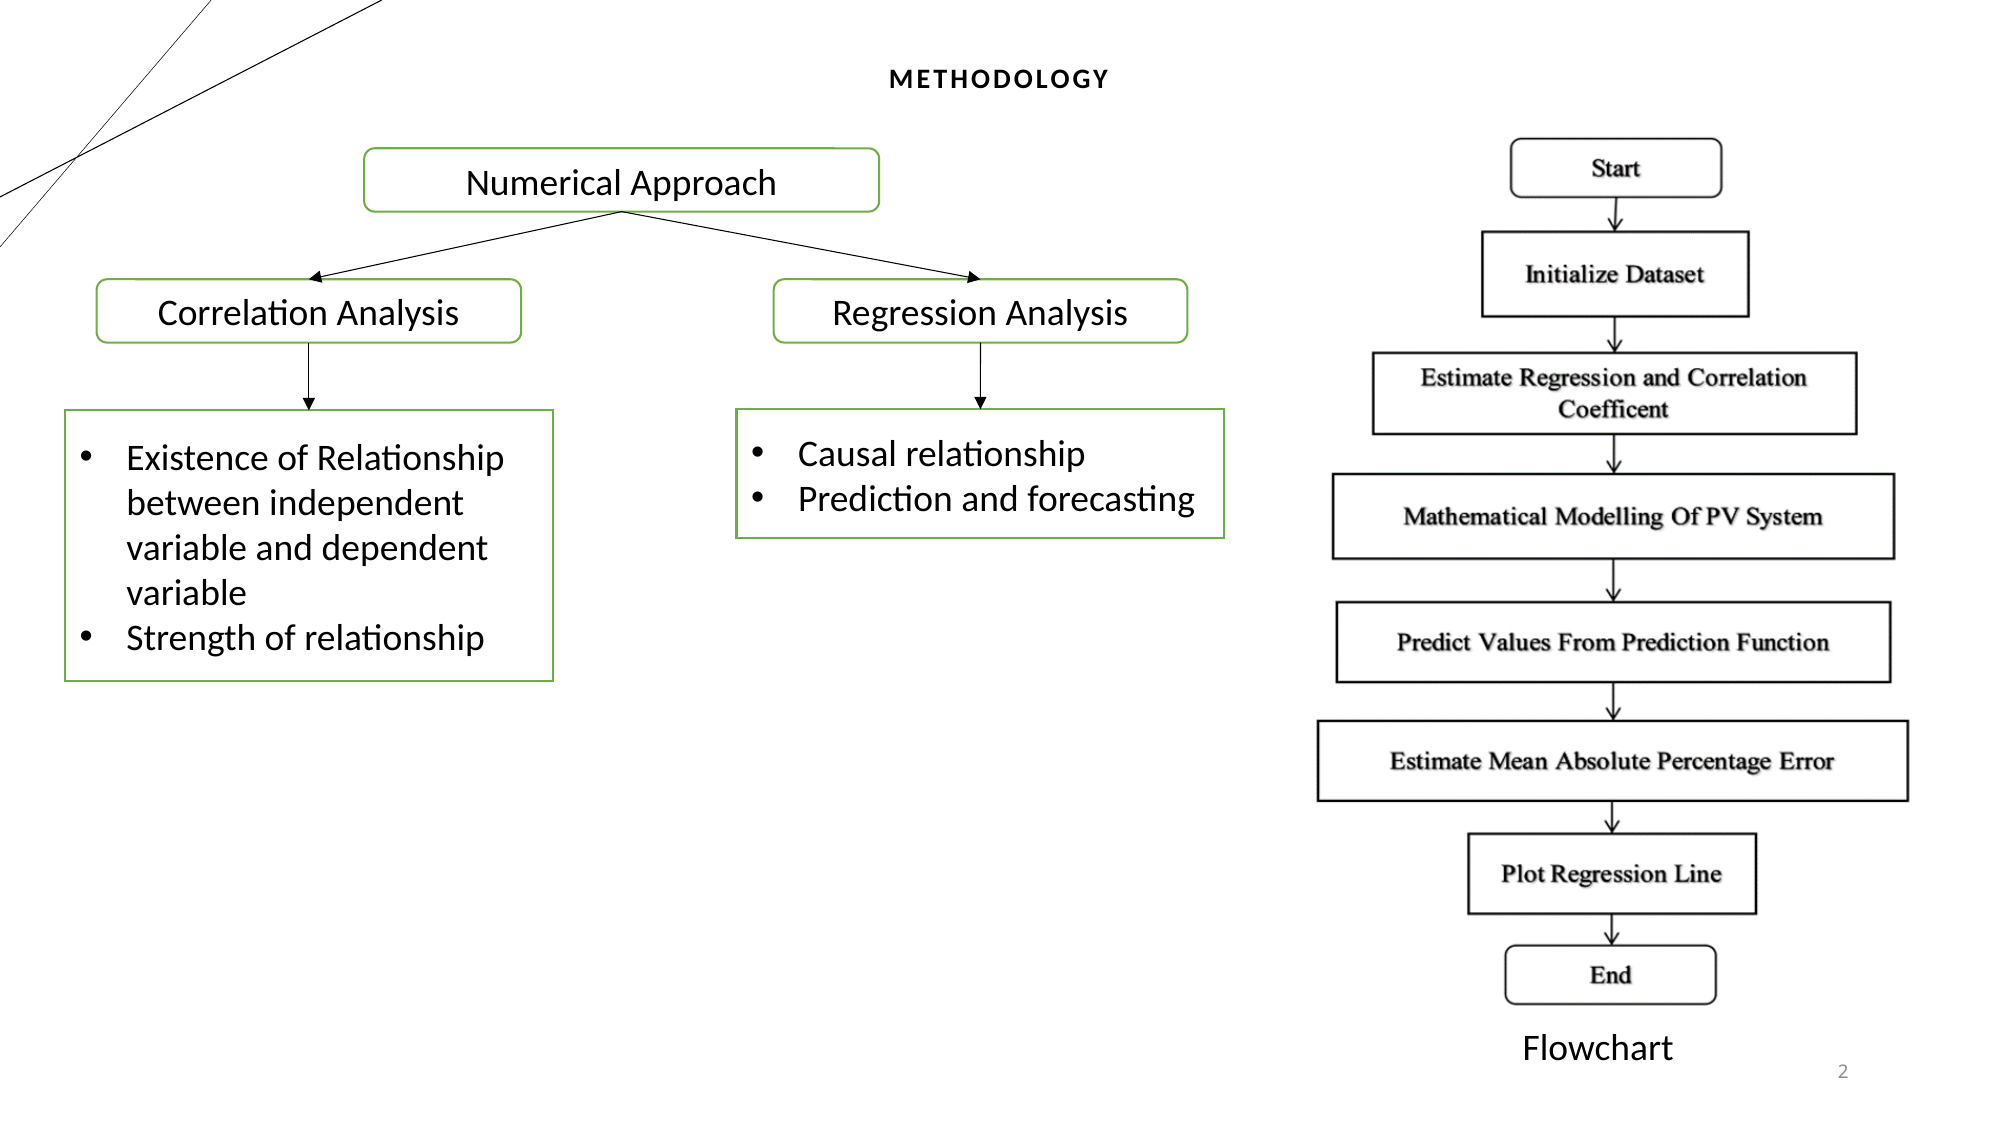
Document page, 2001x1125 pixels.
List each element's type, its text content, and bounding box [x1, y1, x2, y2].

title Methodology [579, 56, 1420, 120]
text_box Flowchart [1508, 1015, 1728, 1076]
slide_number 2 [1701, 1042, 1864, 1103]
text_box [308, 211, 621, 280]
text_box Numerical Approach [363, 147, 881, 211]
text_box Regression Analysis [772, 278, 1189, 344]
text_box Causal relationship Prediction and forecasting [735, 408, 1225, 539]
text_box Existence of Relationship between independent variable and dependent variable Strength of relationship [64, 409, 554, 682]
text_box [621, 211, 981, 280]
picture [1293, 119, 1943, 1009]
text_box Correlation Analysis [95, 278, 523, 344]
